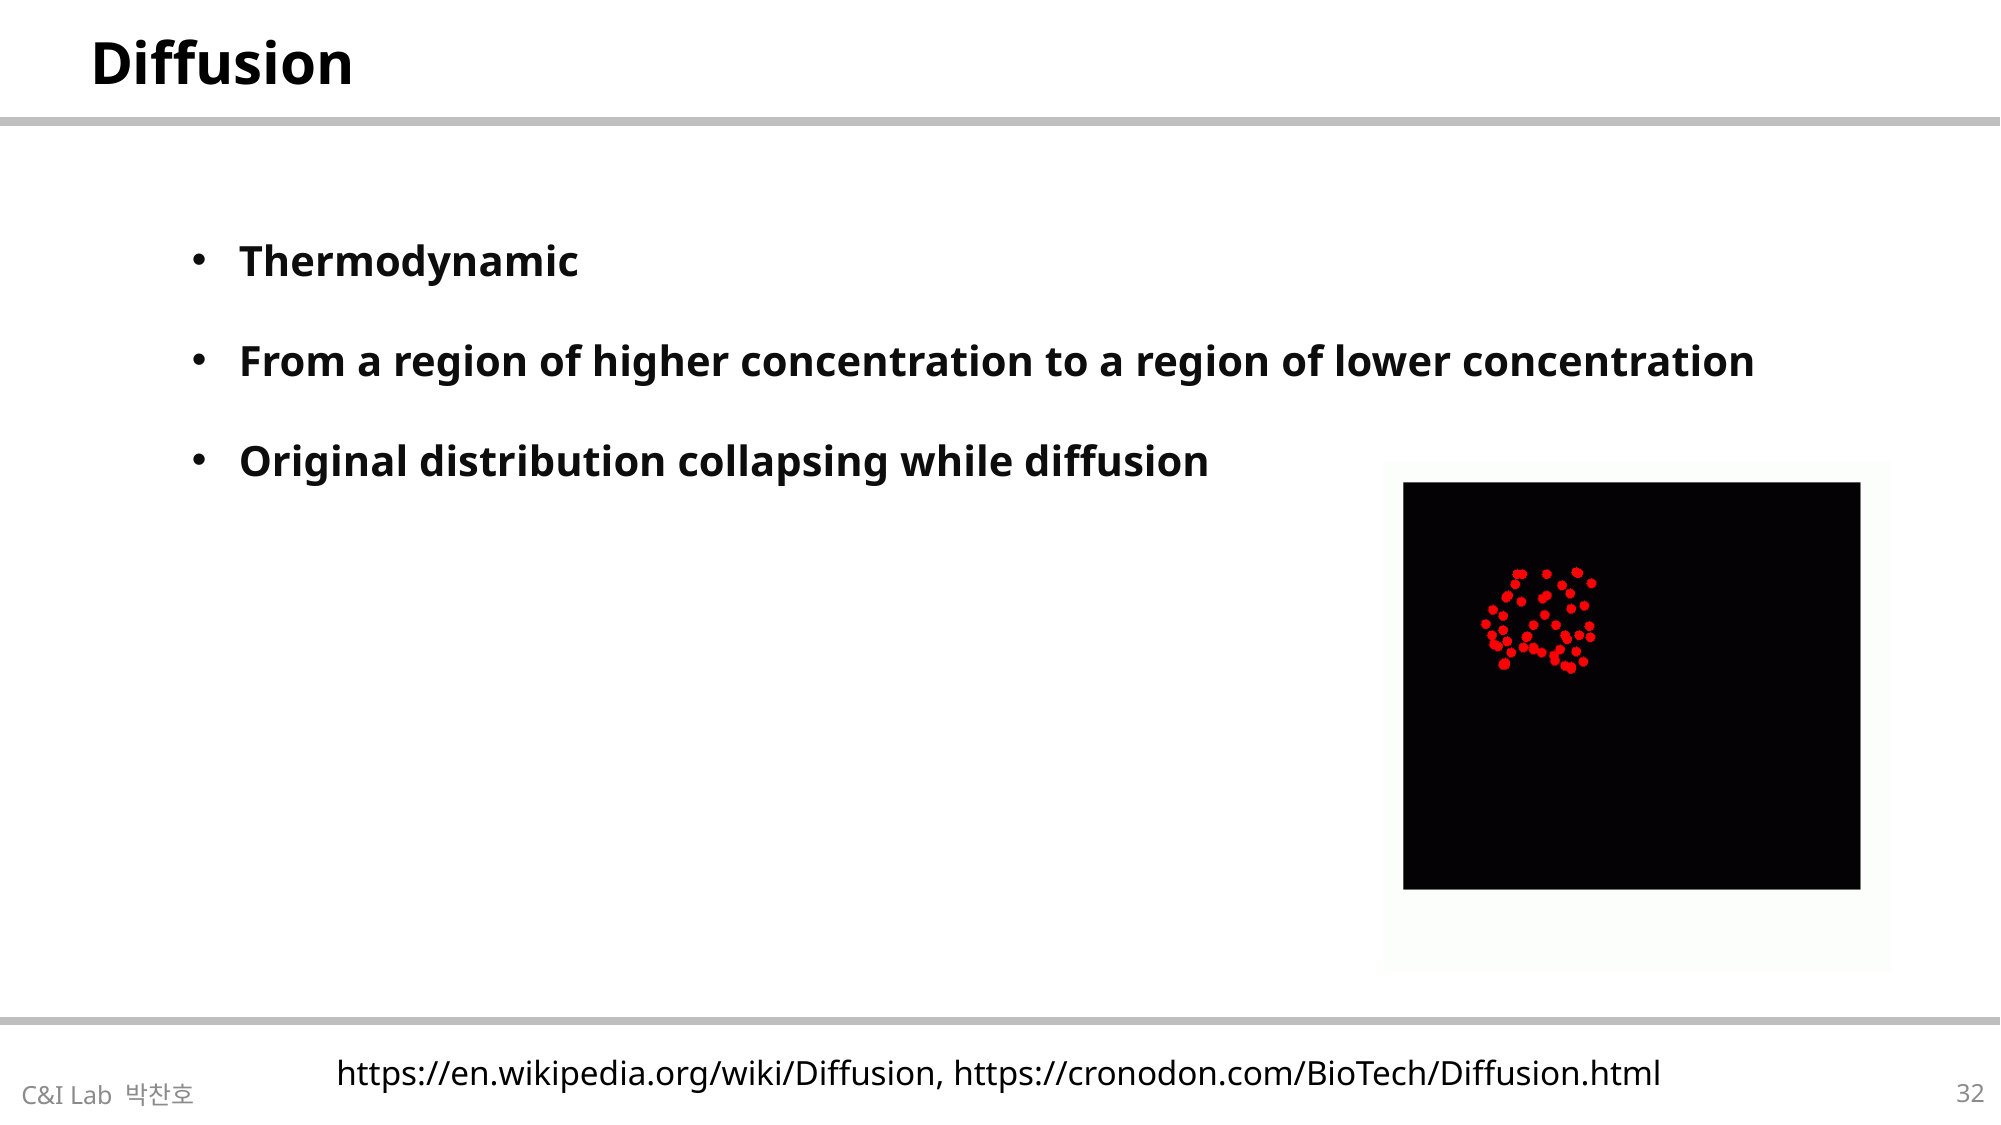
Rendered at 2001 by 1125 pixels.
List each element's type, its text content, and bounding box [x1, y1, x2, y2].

footer C&I Lab 박찬호 [0, 1065, 216, 1125]
text_box Thermodynamic From a region of higher concentration to a region of lower concentration Original distribution collapsing while diffusion [177, 177, 1803, 592]
picture [1383, 462, 1891, 971]
table_header Diffusion [0, 2, 2000, 117]
slide_number 32 [1890, 1065, 2000, 1125]
table_header https://en.wikipedia.org/wiki/Diffusion, https://cronodon.com/BioTech/Diffusion.html [0, 1025, 2000, 1125]
